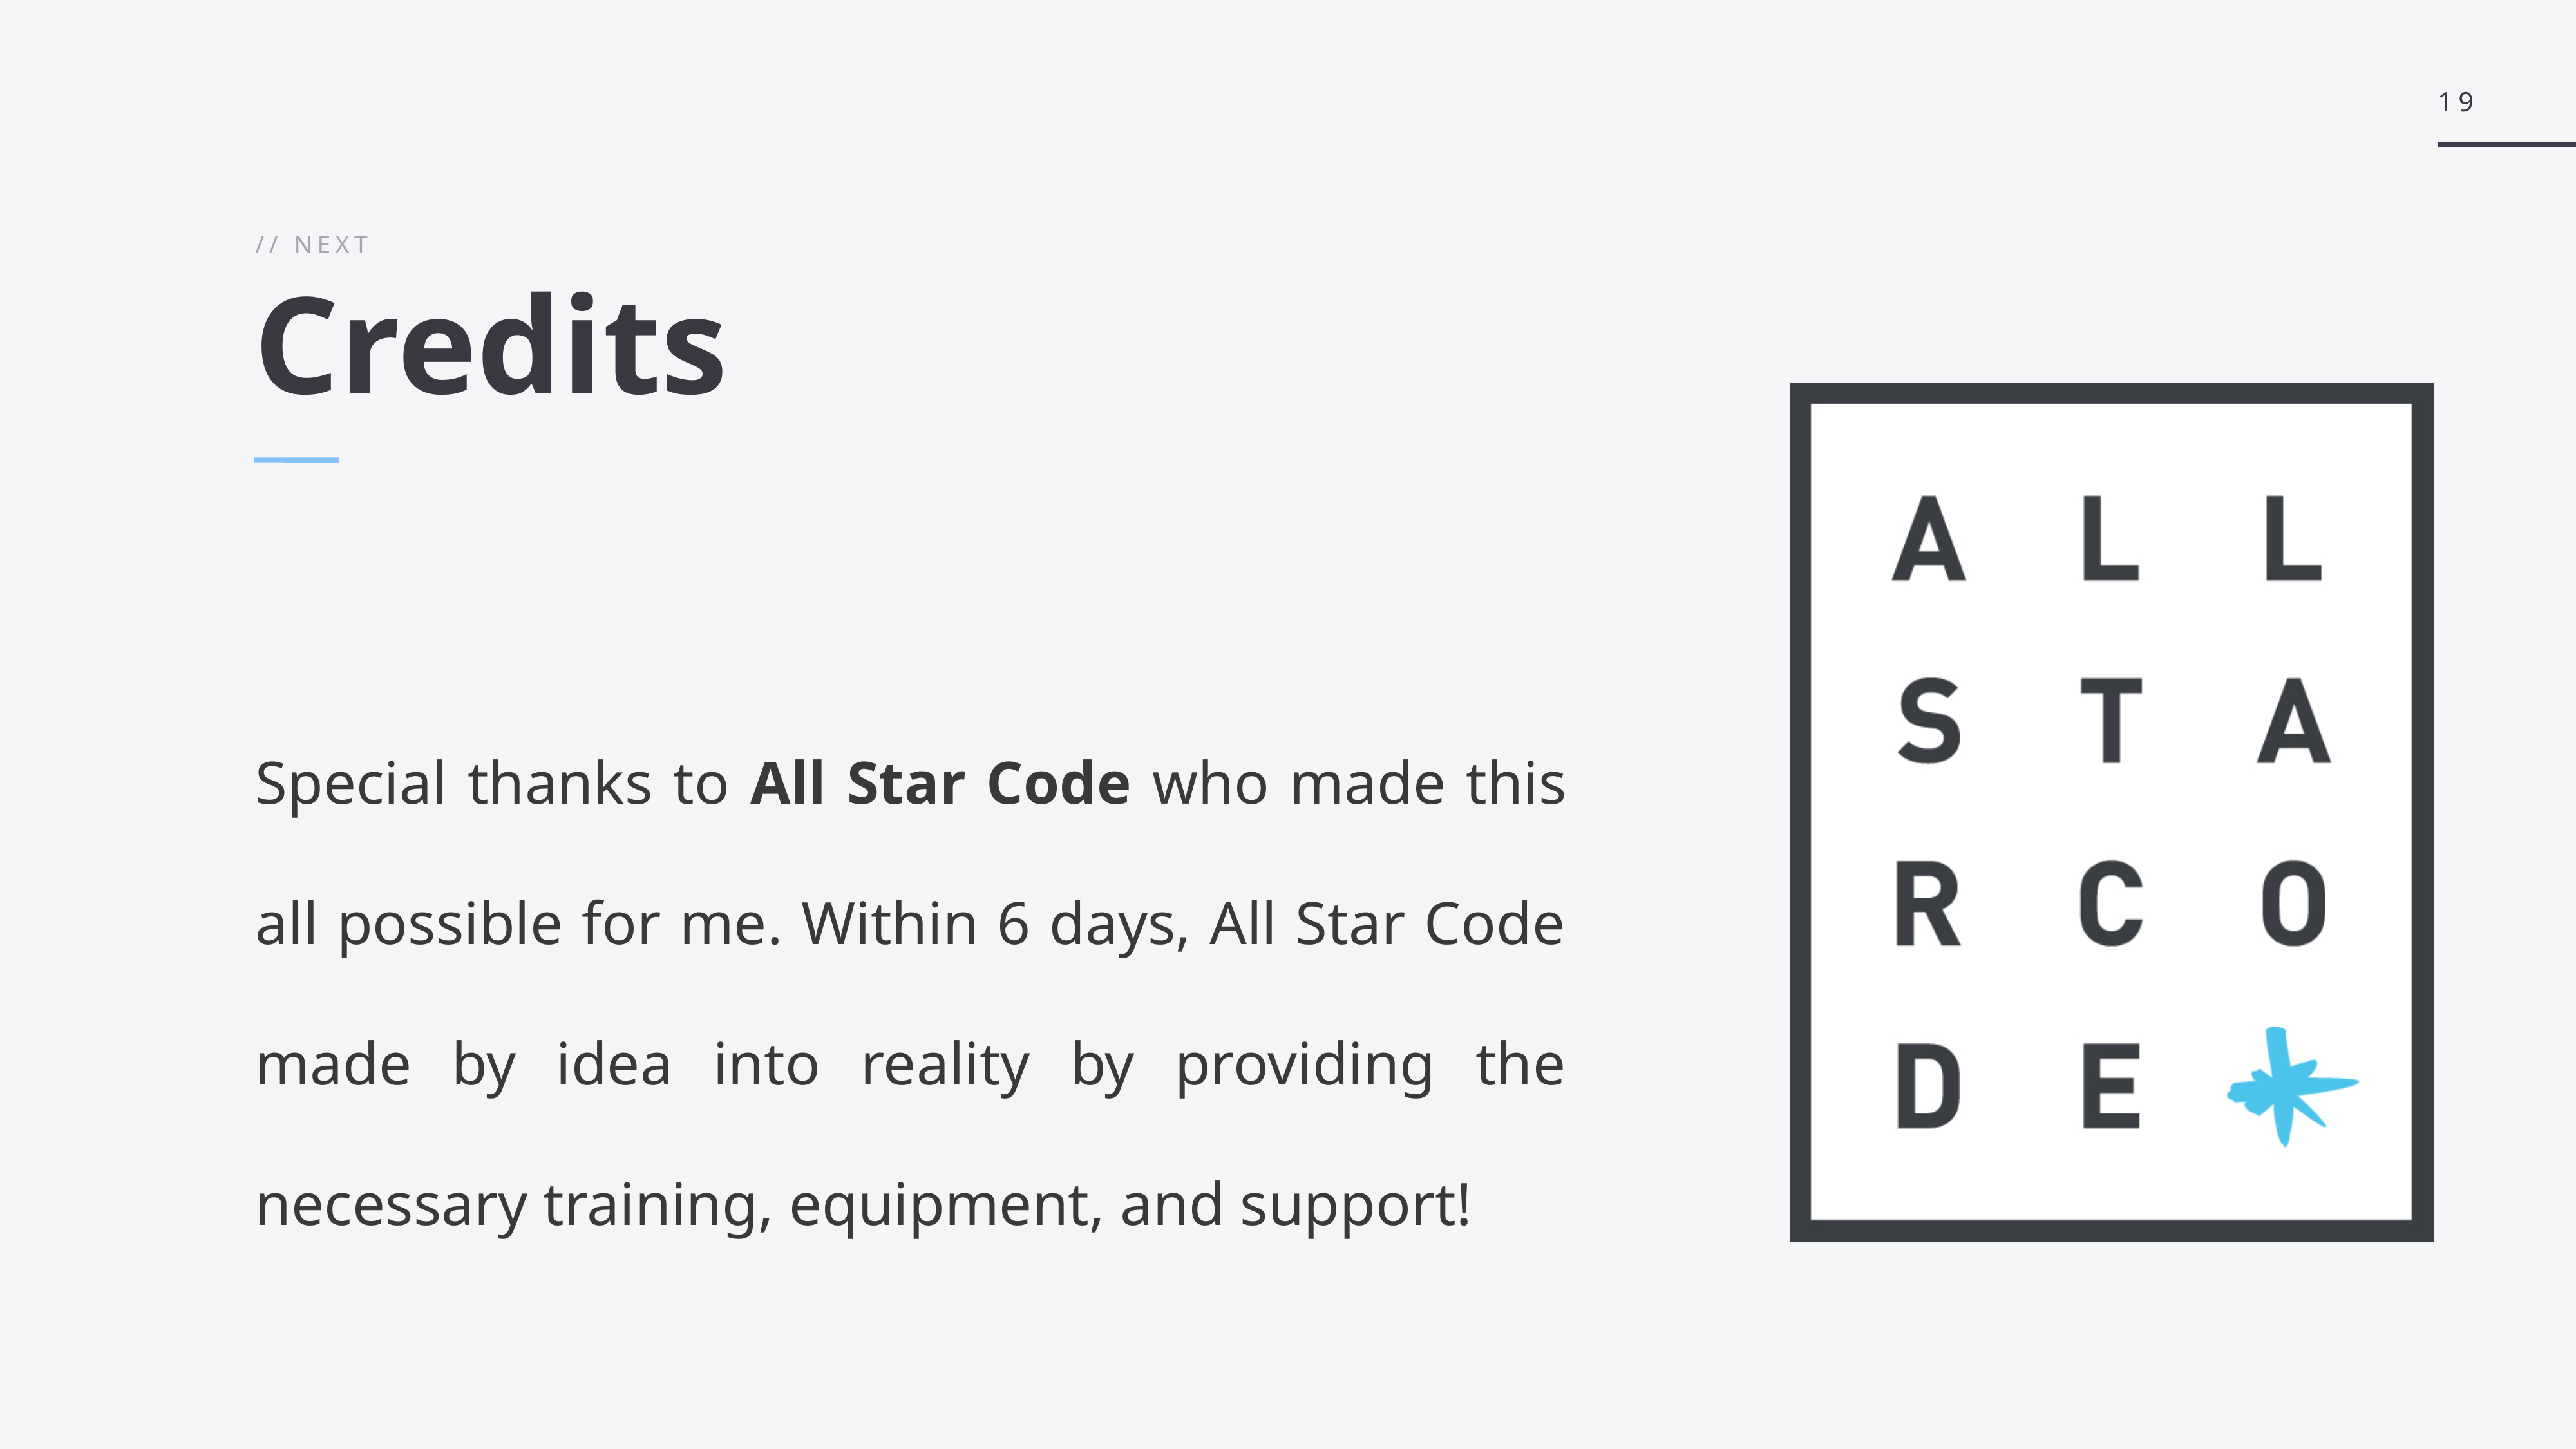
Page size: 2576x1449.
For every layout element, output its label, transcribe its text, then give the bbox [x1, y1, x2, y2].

text_box Special thanks to All Star Code who made this all possible for me. Within 6 days, All Star Code made by idea into reality by providing the necessary training, equipment, and support! [251, 671, 1571, 1242]
text_box // NEXT [251, 225, 661, 263]
text_box Credits [250, 287, 1212, 601]
picture [1790, 383, 2434, 1242]
slide_number 19 [2433, 80, 2498, 121]
